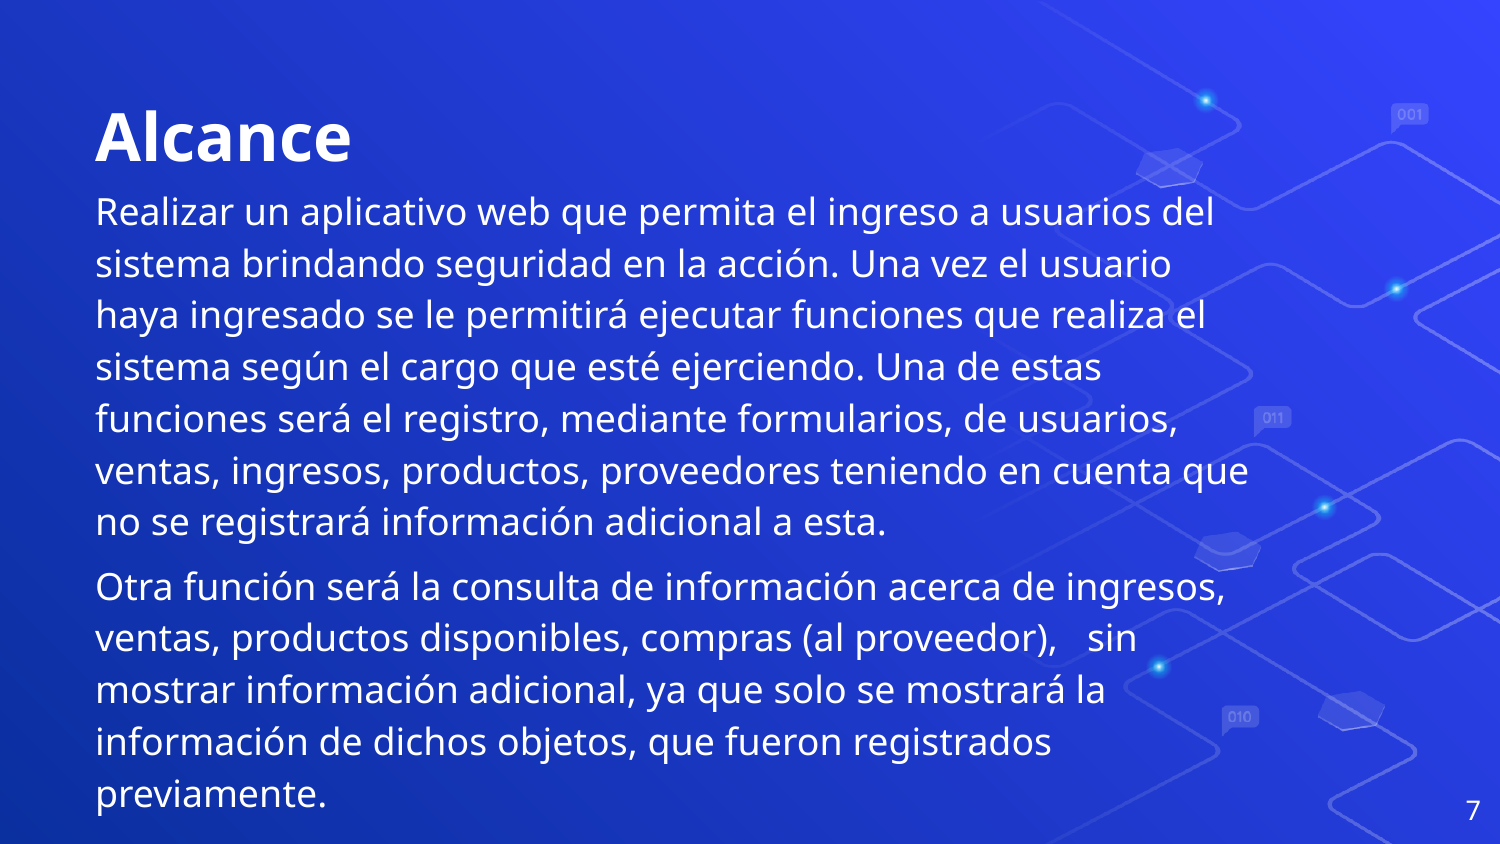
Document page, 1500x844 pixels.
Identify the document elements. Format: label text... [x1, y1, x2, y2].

title Alcance [95, 46, 1082, 175]
list Realizar un aplicativo web que permita el ingreso a usuarios del sistema brindando seguridad en la acción. Una vez el usuario haya ingresado se le permitirá ejecutar funciones que realiza el sistema según el cargo que esté ejerciendo. Una de estas funciones será el registro, mediante formularios, de usuarios, ventas, ingresos, productos, proveedores teniendo en cuenta que no se registrará información adicional a esta. Otra función será la consulta de información acerca de ingresos, ventas, productos disponibles, compras (al proveedor), sin mostrar información adicional, ya que solo se mostrará la información de dichos objetos, que fueron registrados previamente. [95, 181, 1260, 780]
slide_number 7 [1391, 779, 1482, 844]
picture [0, 0, 1500, 844]
